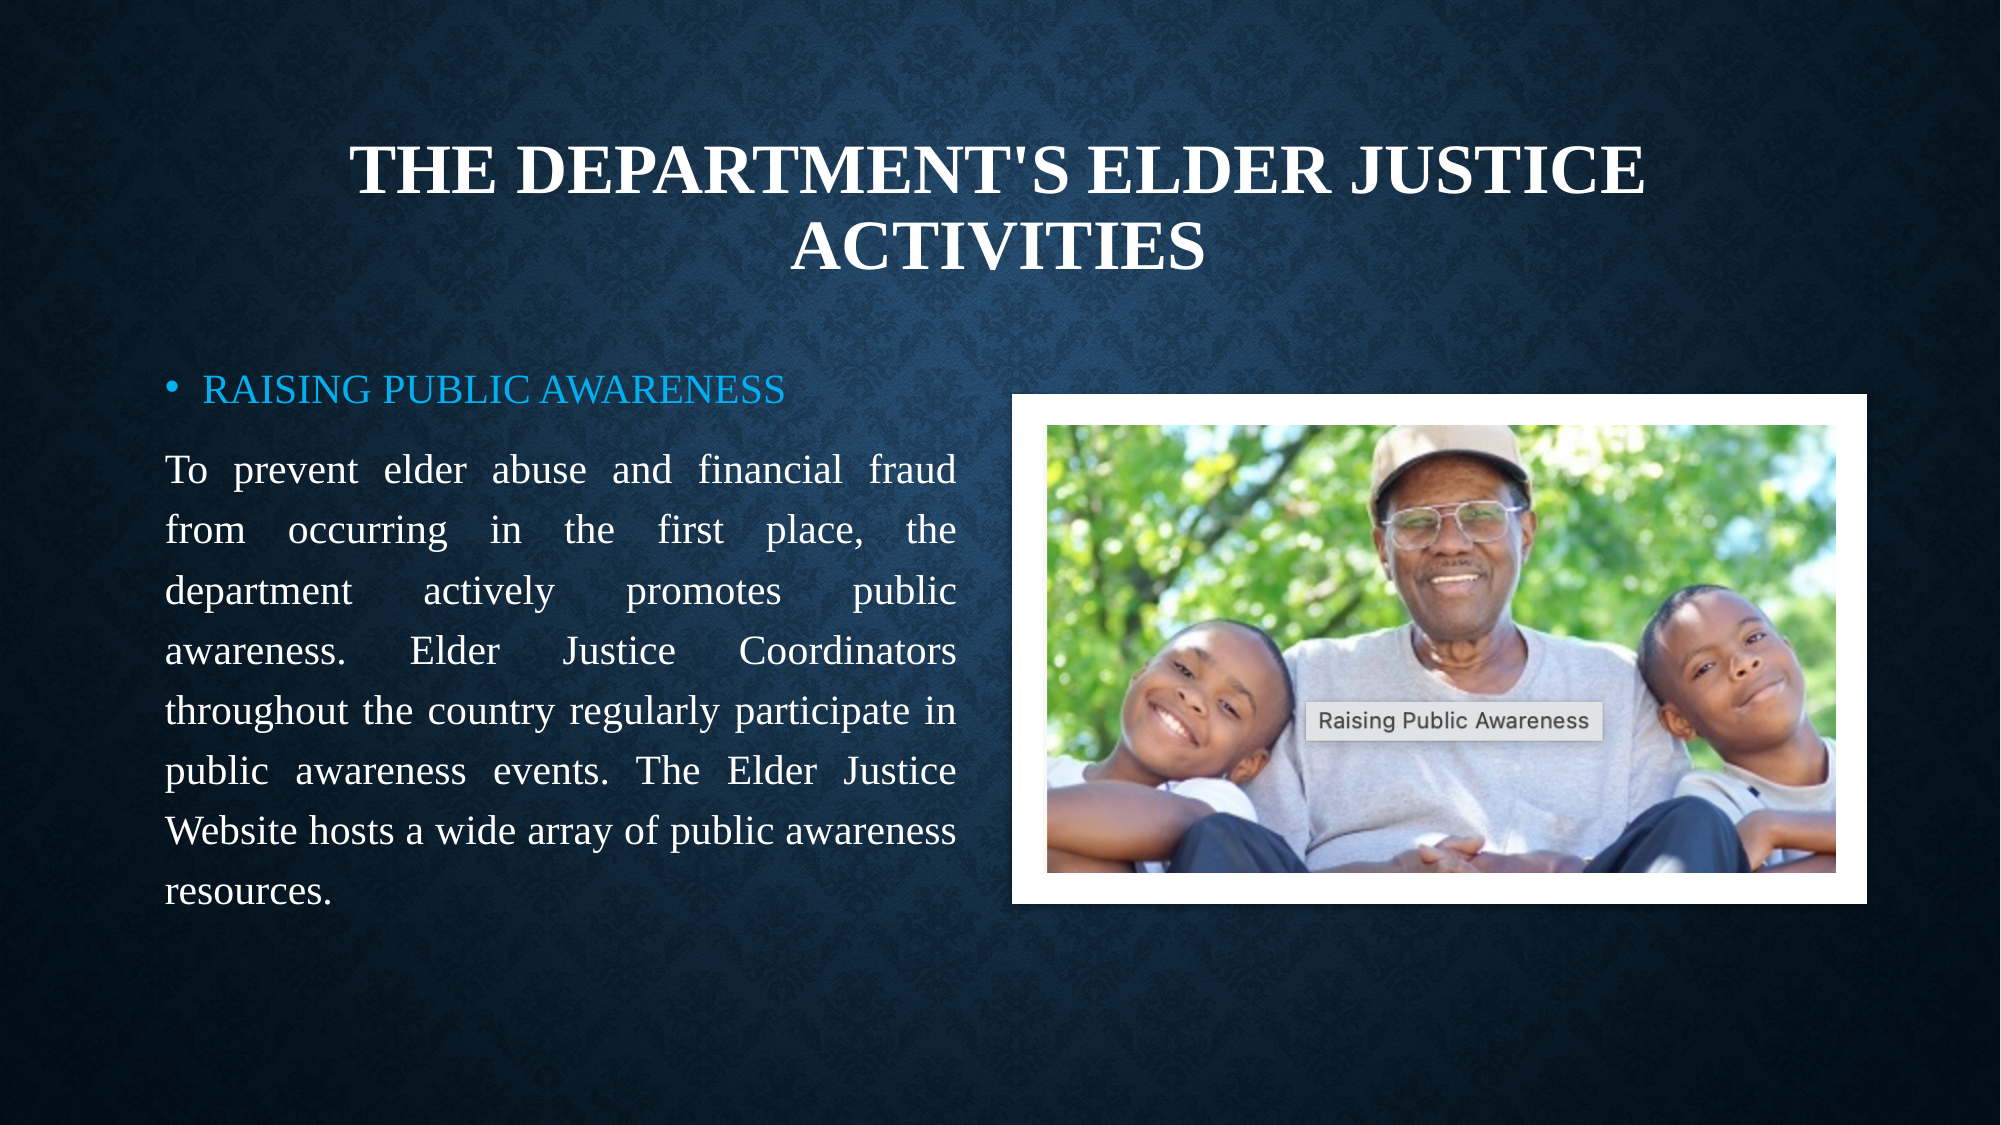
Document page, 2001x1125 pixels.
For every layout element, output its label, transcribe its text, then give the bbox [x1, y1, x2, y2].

title The Department's Elder Justice Activities [149, 99, 1849, 318]
list RAISING PUBLIC AWARENESS To prevent elder abuse and financial fraud from occurring in the first place, the department actively promotes public awareness. Elder Justice Coordinators throughout the country regularly participate in public awareness events. The Elder Justice Website hosts a wide array of public awareness resources. [149, 343, 973, 950]
picture [1042, 424, 1837, 874]
